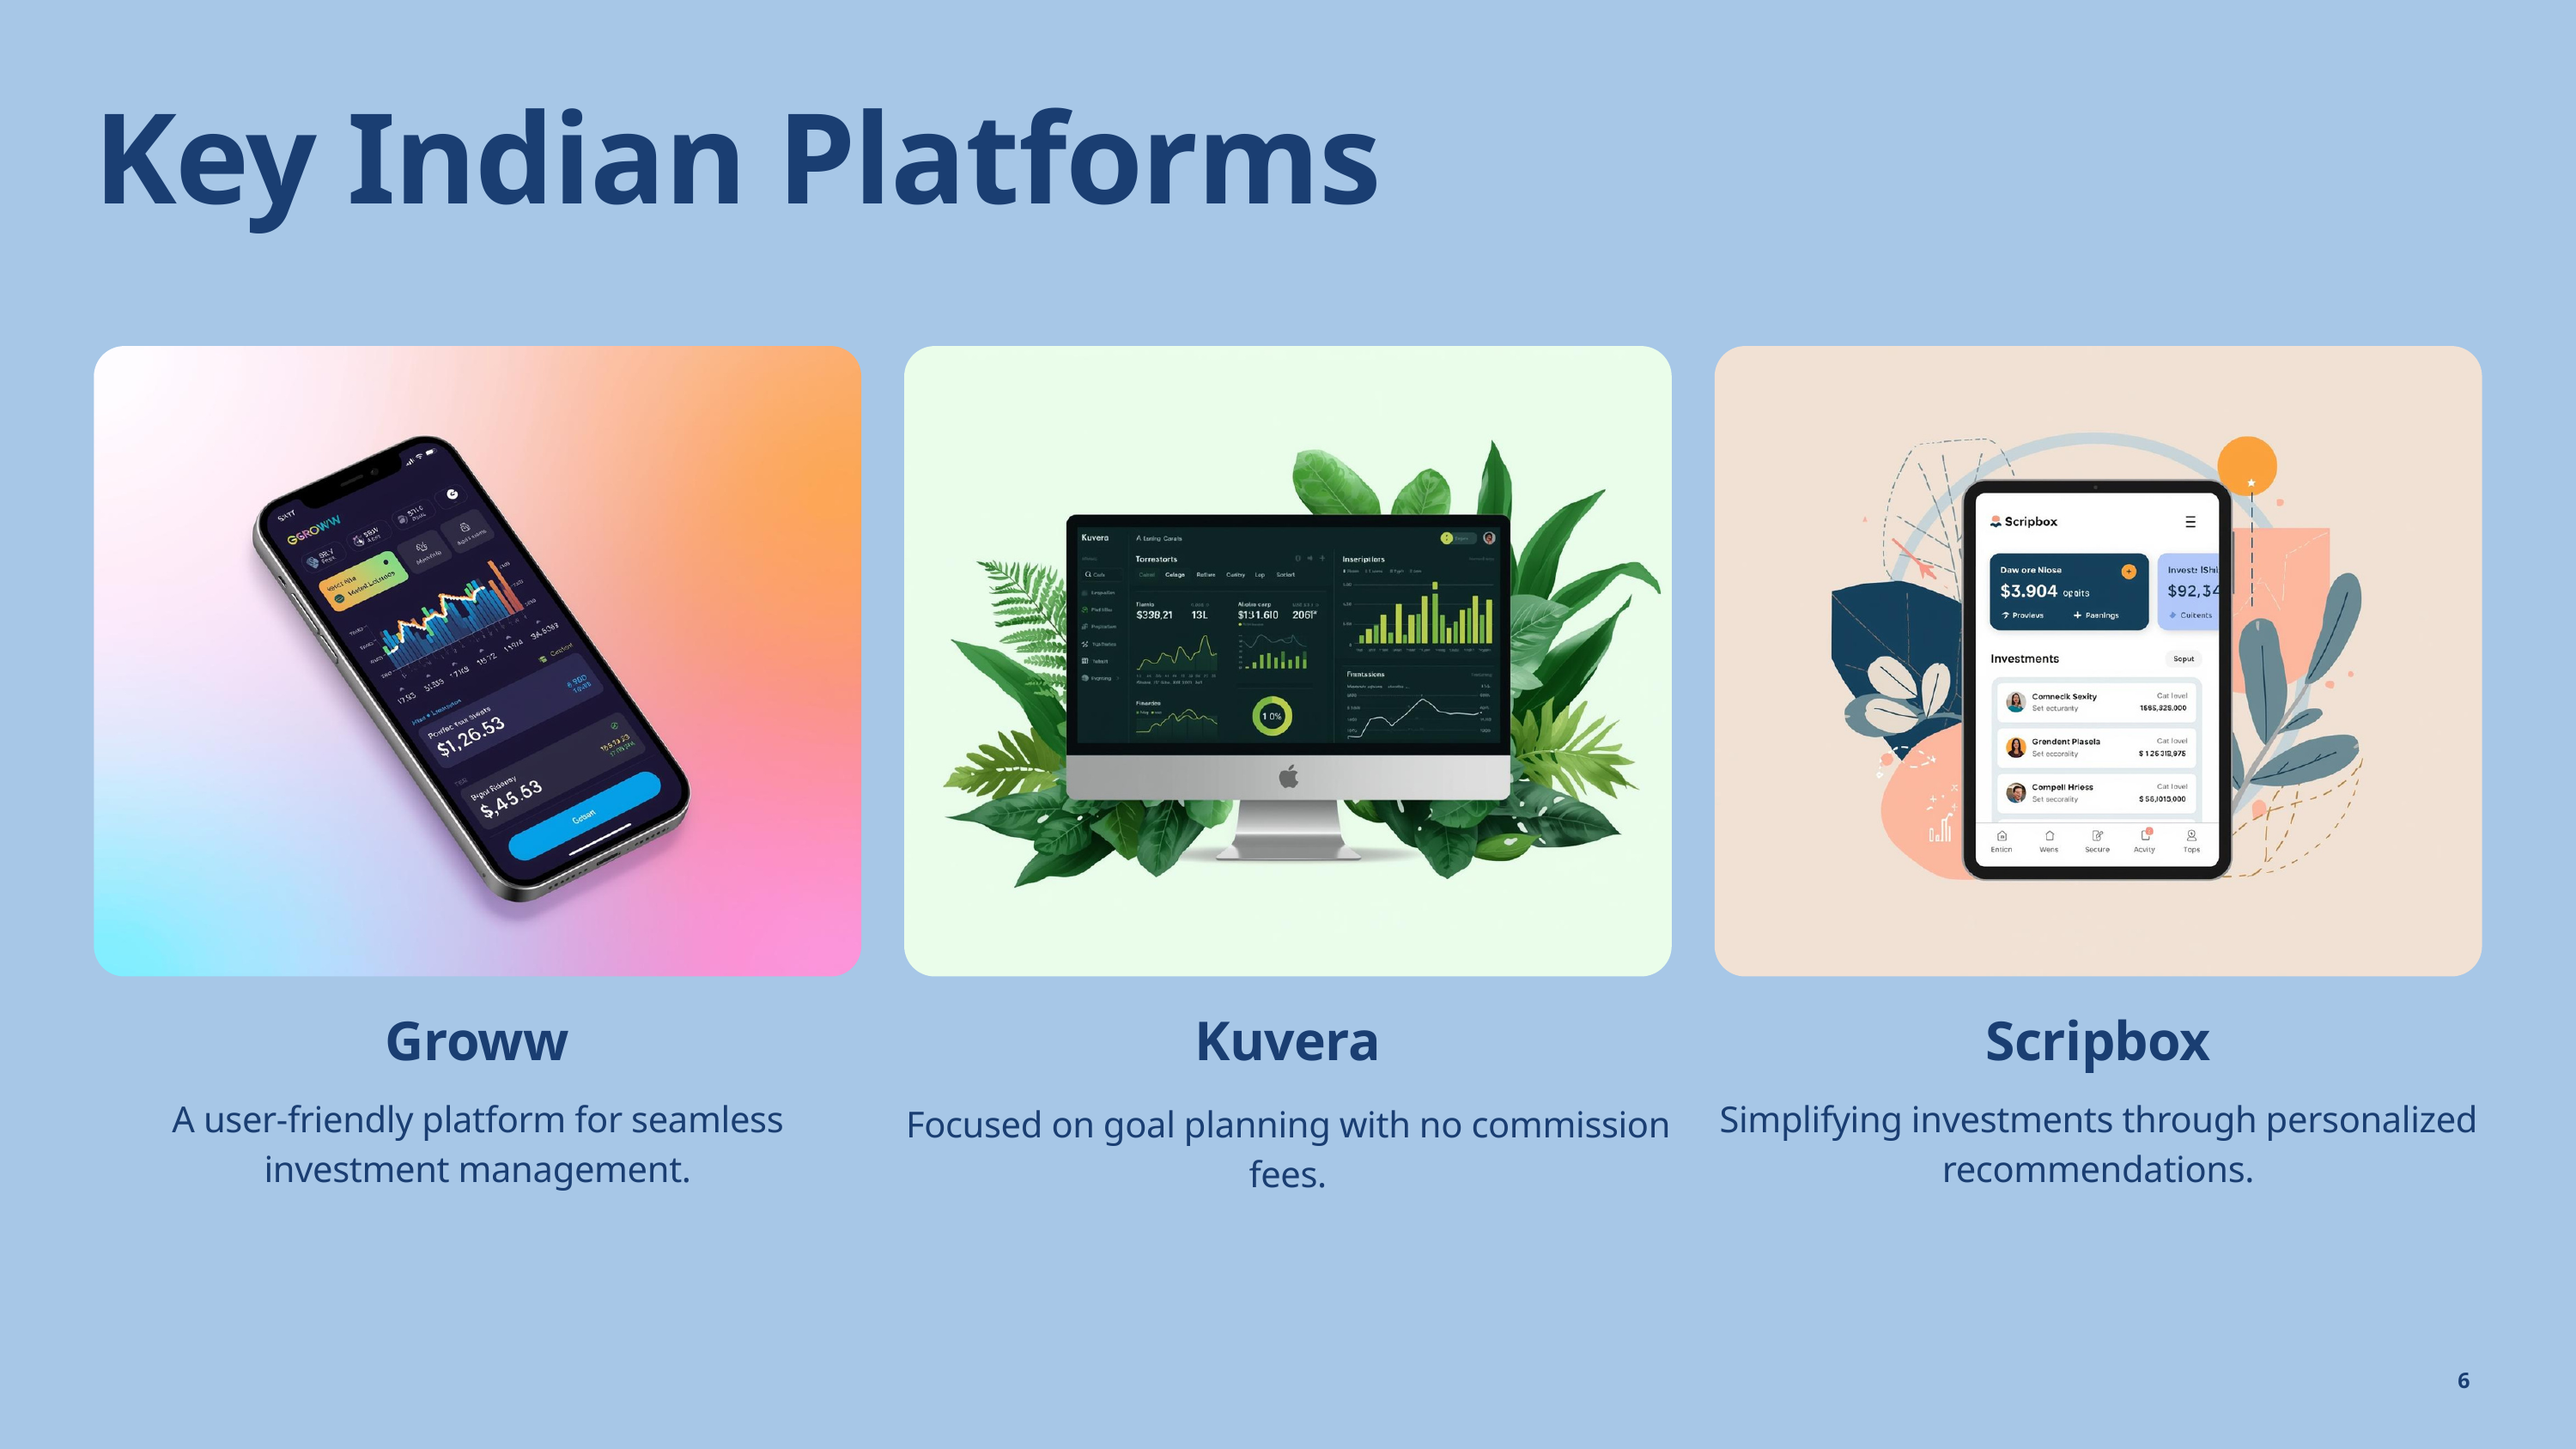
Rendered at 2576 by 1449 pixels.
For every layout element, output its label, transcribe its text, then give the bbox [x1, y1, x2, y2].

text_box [1714, 345, 2482, 977]
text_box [903, 1014, 1673, 1195]
text_box Key Indian Platforms [94, 91, 1874, 229]
text_box 6 [2458, 1362, 2470, 1393]
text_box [93, 1013, 862, 1191]
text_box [94, 345, 862, 977]
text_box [903, 345, 1673, 977]
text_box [1714, 1013, 2482, 1191]
